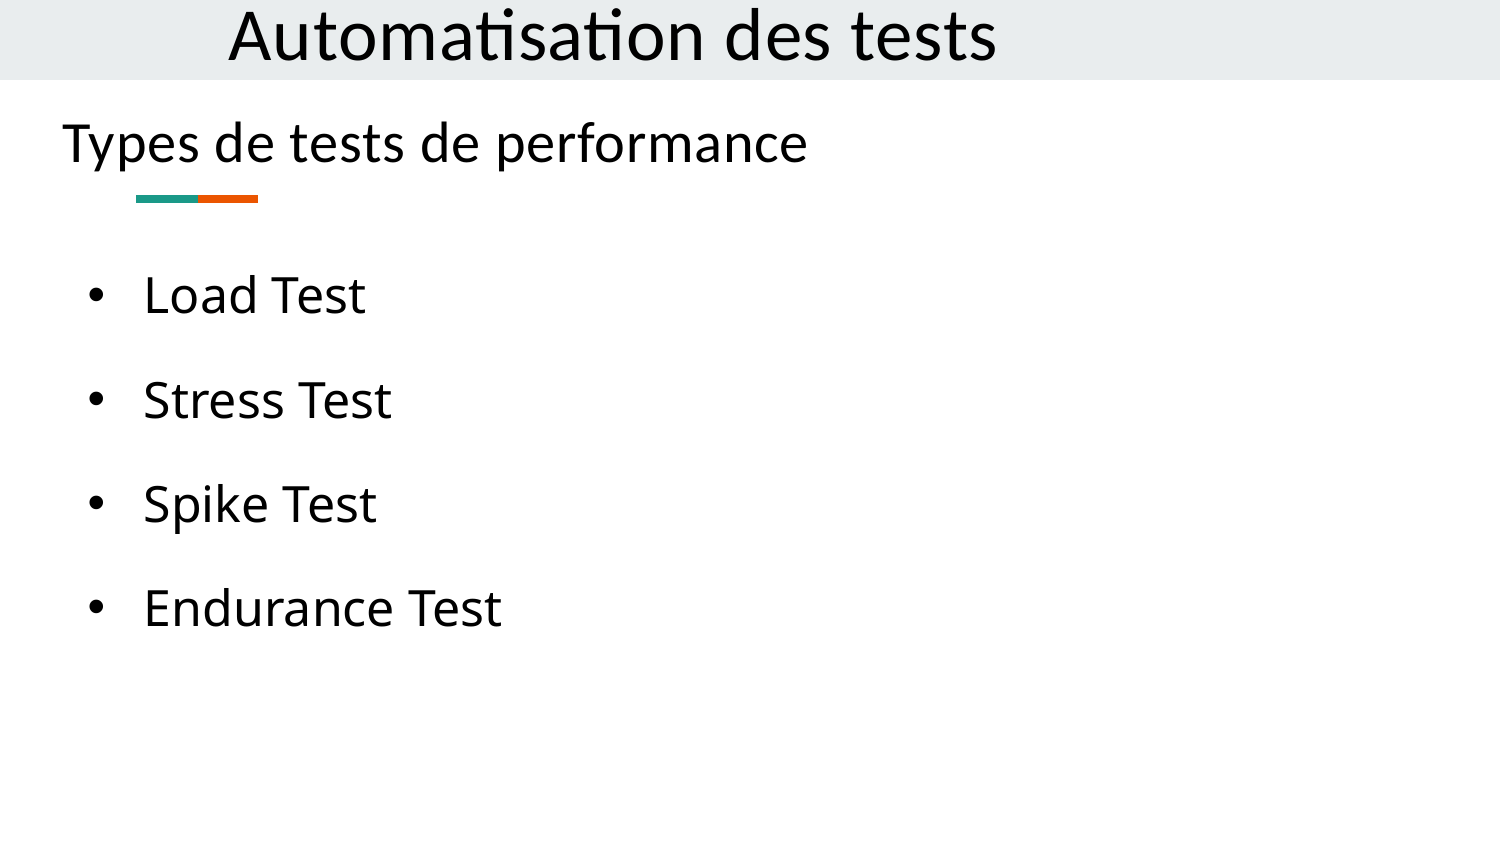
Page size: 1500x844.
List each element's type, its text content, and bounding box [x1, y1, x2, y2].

text_box Automatisation des tests [228, 10, 1288, 76]
text_box Load Test Stress Test Spike Test Endurance Test [87, 271, 1136, 741]
text_box Types de tests de performance [62, 109, 950, 175]
